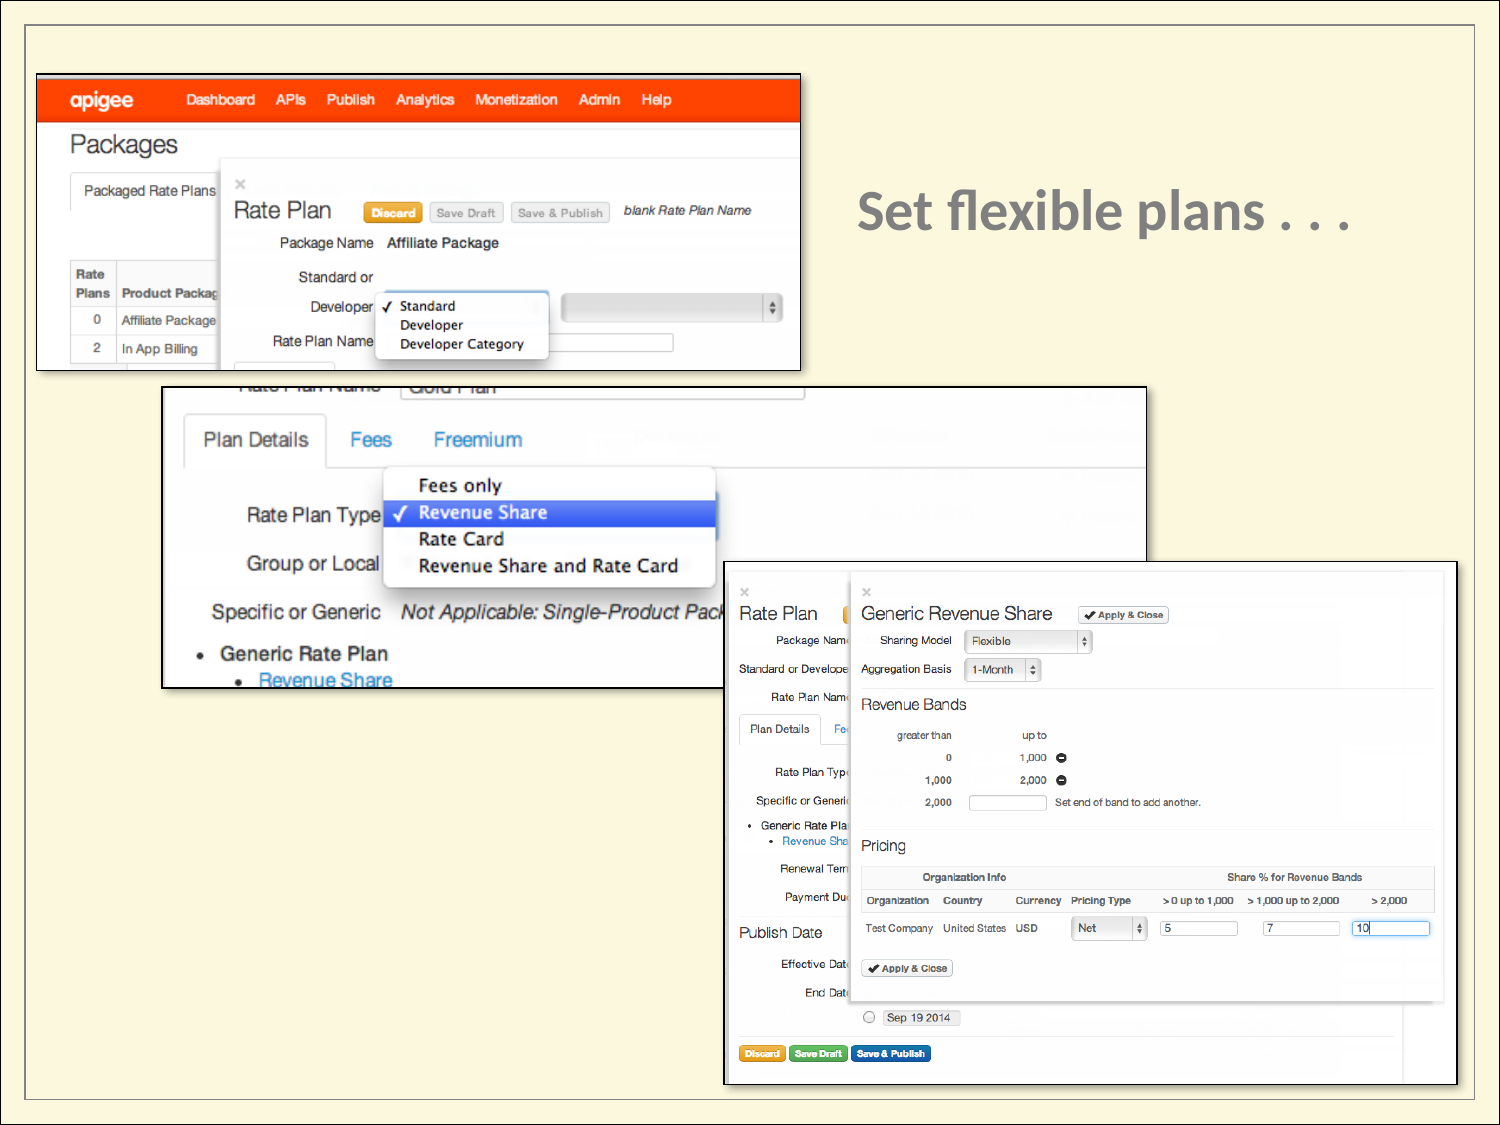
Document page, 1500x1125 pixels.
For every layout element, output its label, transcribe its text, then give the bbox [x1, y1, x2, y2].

picture [37, 74, 801, 370]
picture [162, 387, 1457, 1085]
text_box Set flexible plans . . . [842, 164, 1488, 249]
